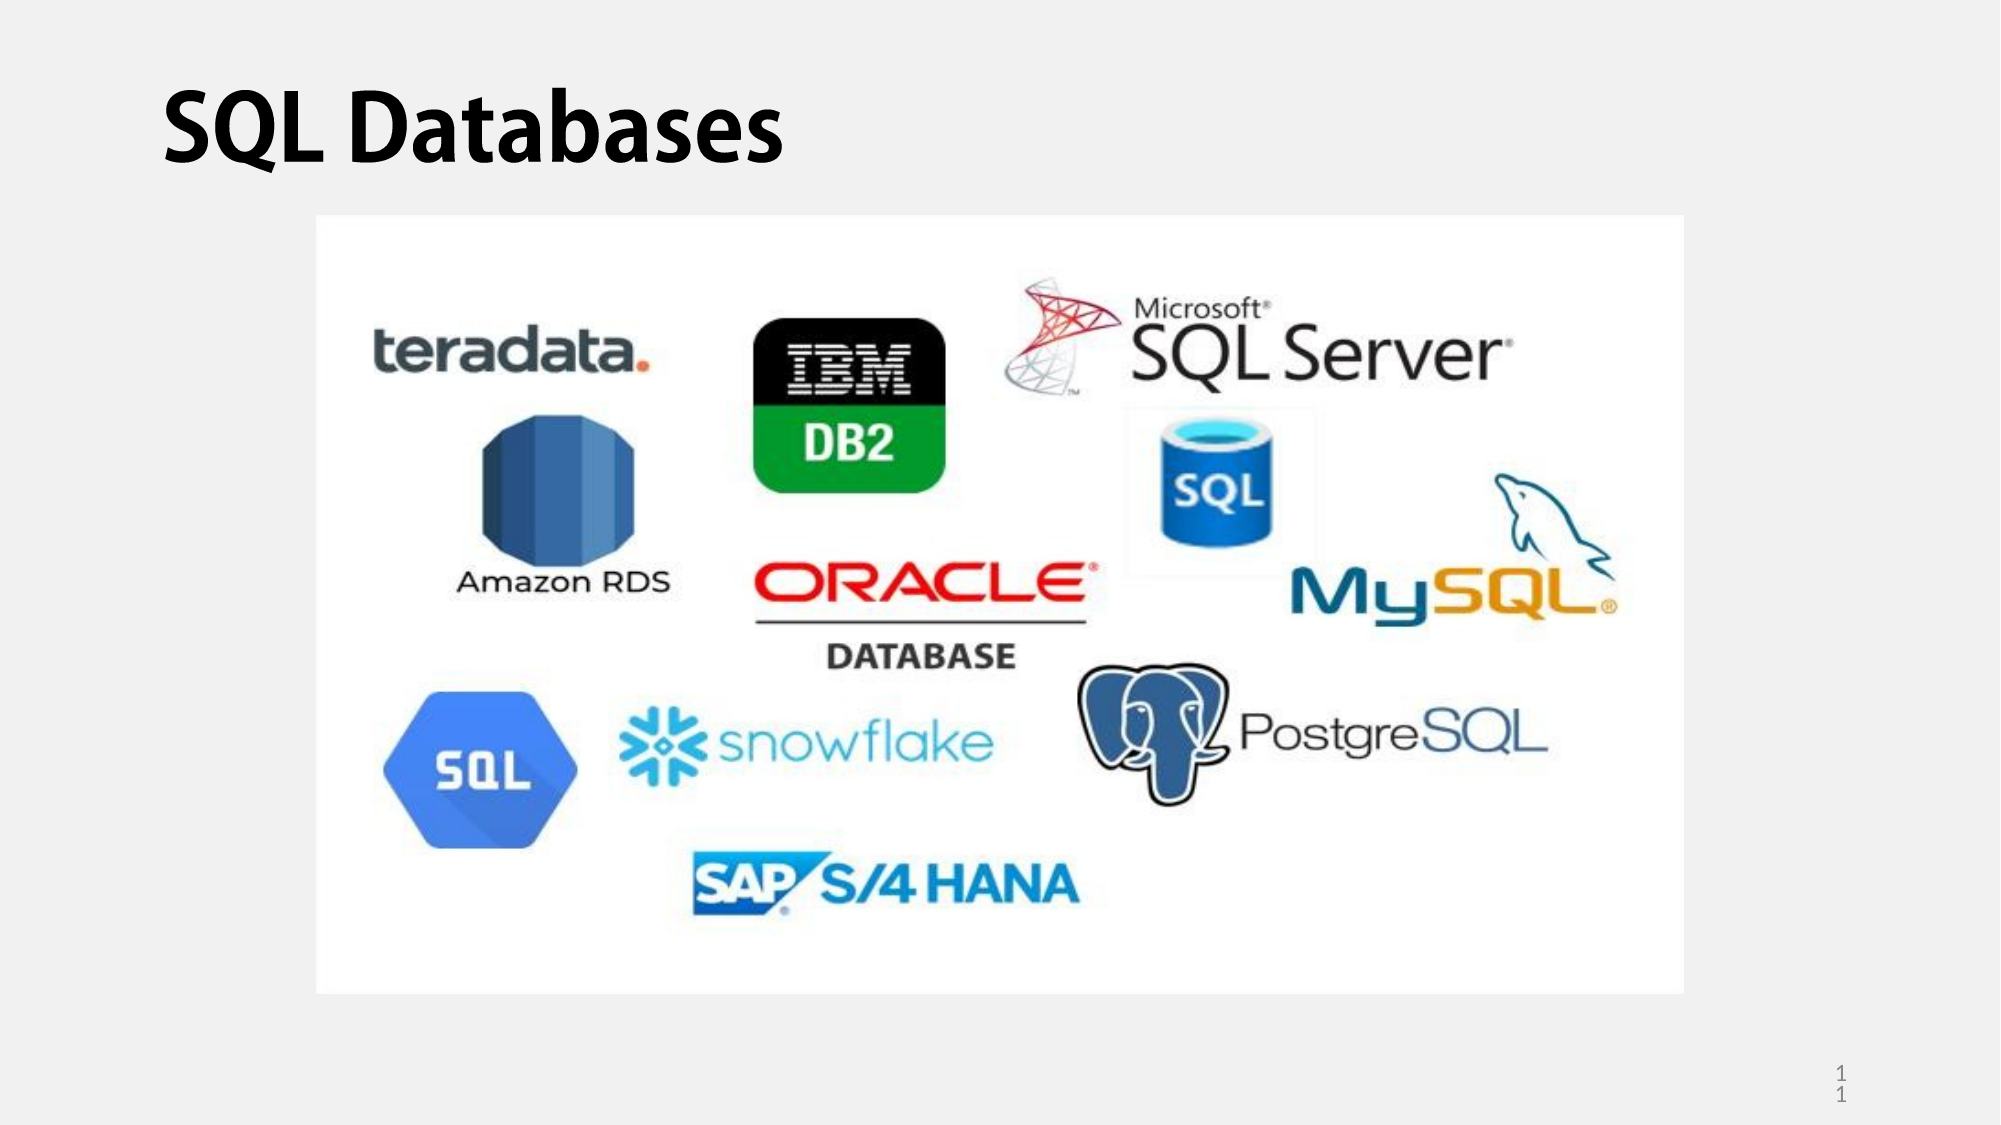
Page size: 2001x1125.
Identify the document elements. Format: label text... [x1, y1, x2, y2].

slide_number 11 [1802, 1060, 1856, 1090]
picture [161, 72, 833, 189]
picture [315, 215, 1685, 994]
